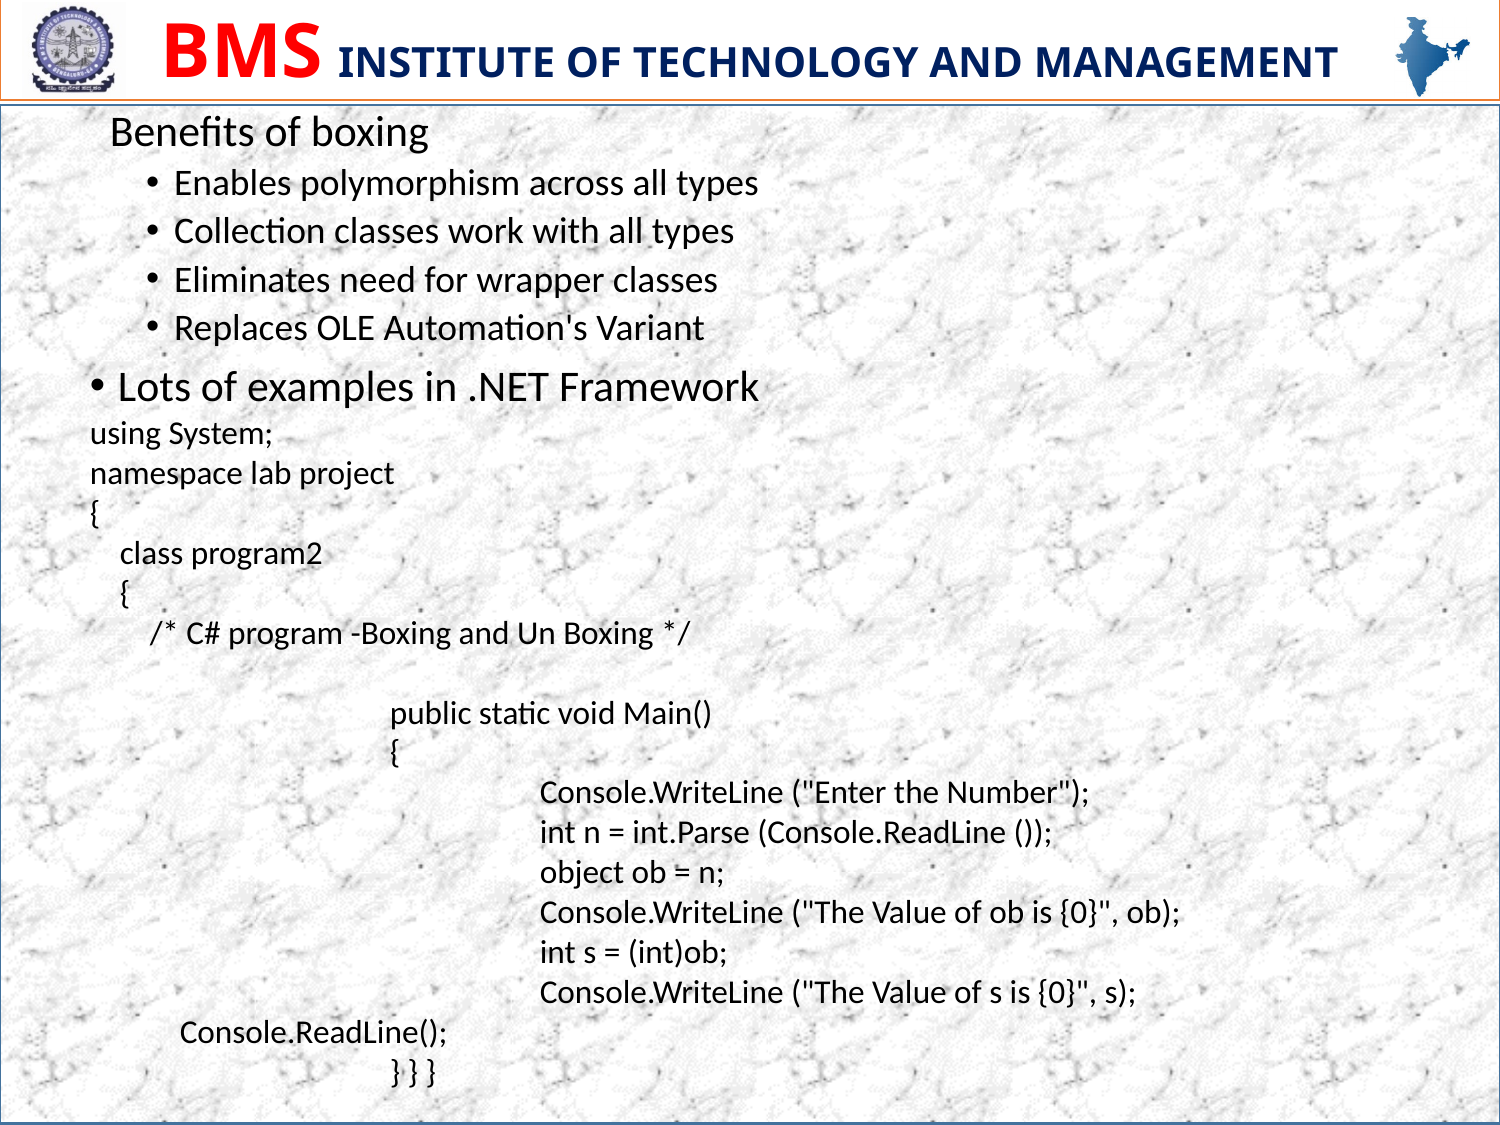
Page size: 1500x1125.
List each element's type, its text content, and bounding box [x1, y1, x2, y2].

picture [1, 106, 1499, 1122]
picture [22, 2, 126, 98]
picture [1394, 17, 1471, 98]
list Benefits of boxing Enables polymorphism across all types Collection classes work with all types Eliminates need for wrapper classes Replaces OLE Automation's Variant Lots of examples in .NET Framework using System; namespace lab project { class program2 { /* C# program -Boxing and Un Boxing */ public static void Main() { Console.WriteLine ("Enter the Number"); int n = int.Parse (Console.ReadLine ()); object ob = n; Console.WriteLine ("The Value of ob is {0}", ob); int s = (int)ob; Console.WriteLine ("The Value of s is {0}", s); Console.ReadLine(); } } } [75, 100, 1425, 1005]
